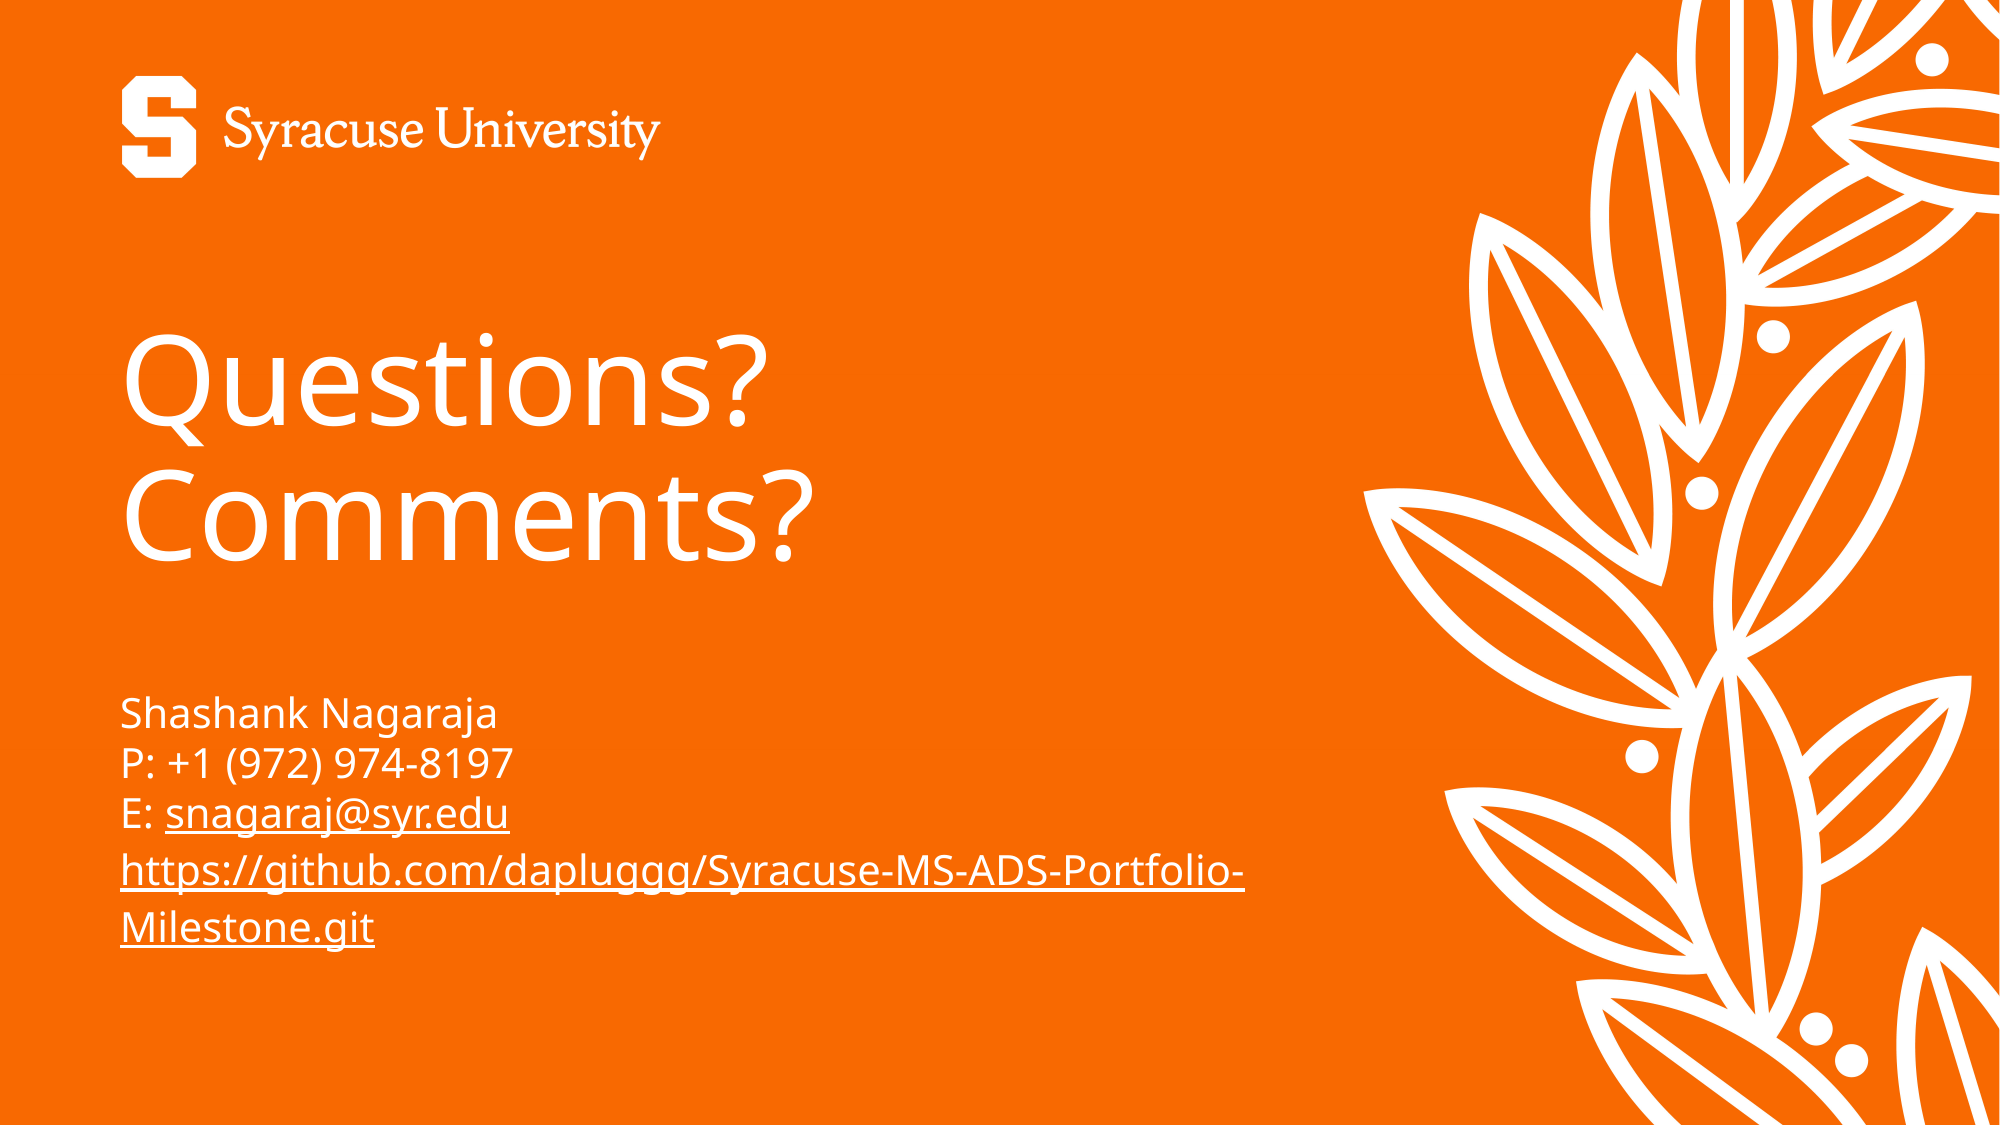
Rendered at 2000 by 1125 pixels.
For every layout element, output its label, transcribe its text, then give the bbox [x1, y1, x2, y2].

picture [0, 0, 2000, 1125]
subtitle Shashank Nagaraja P: +1 (972) 974-8197 E: snagaraj@syr.edu https://github.com/dapluggg/Syracuse-MS-ADS-Portfolio-Milestone.git [119, 686, 1399, 985]
title Questions? Comments? [119, 288, 1060, 588]
